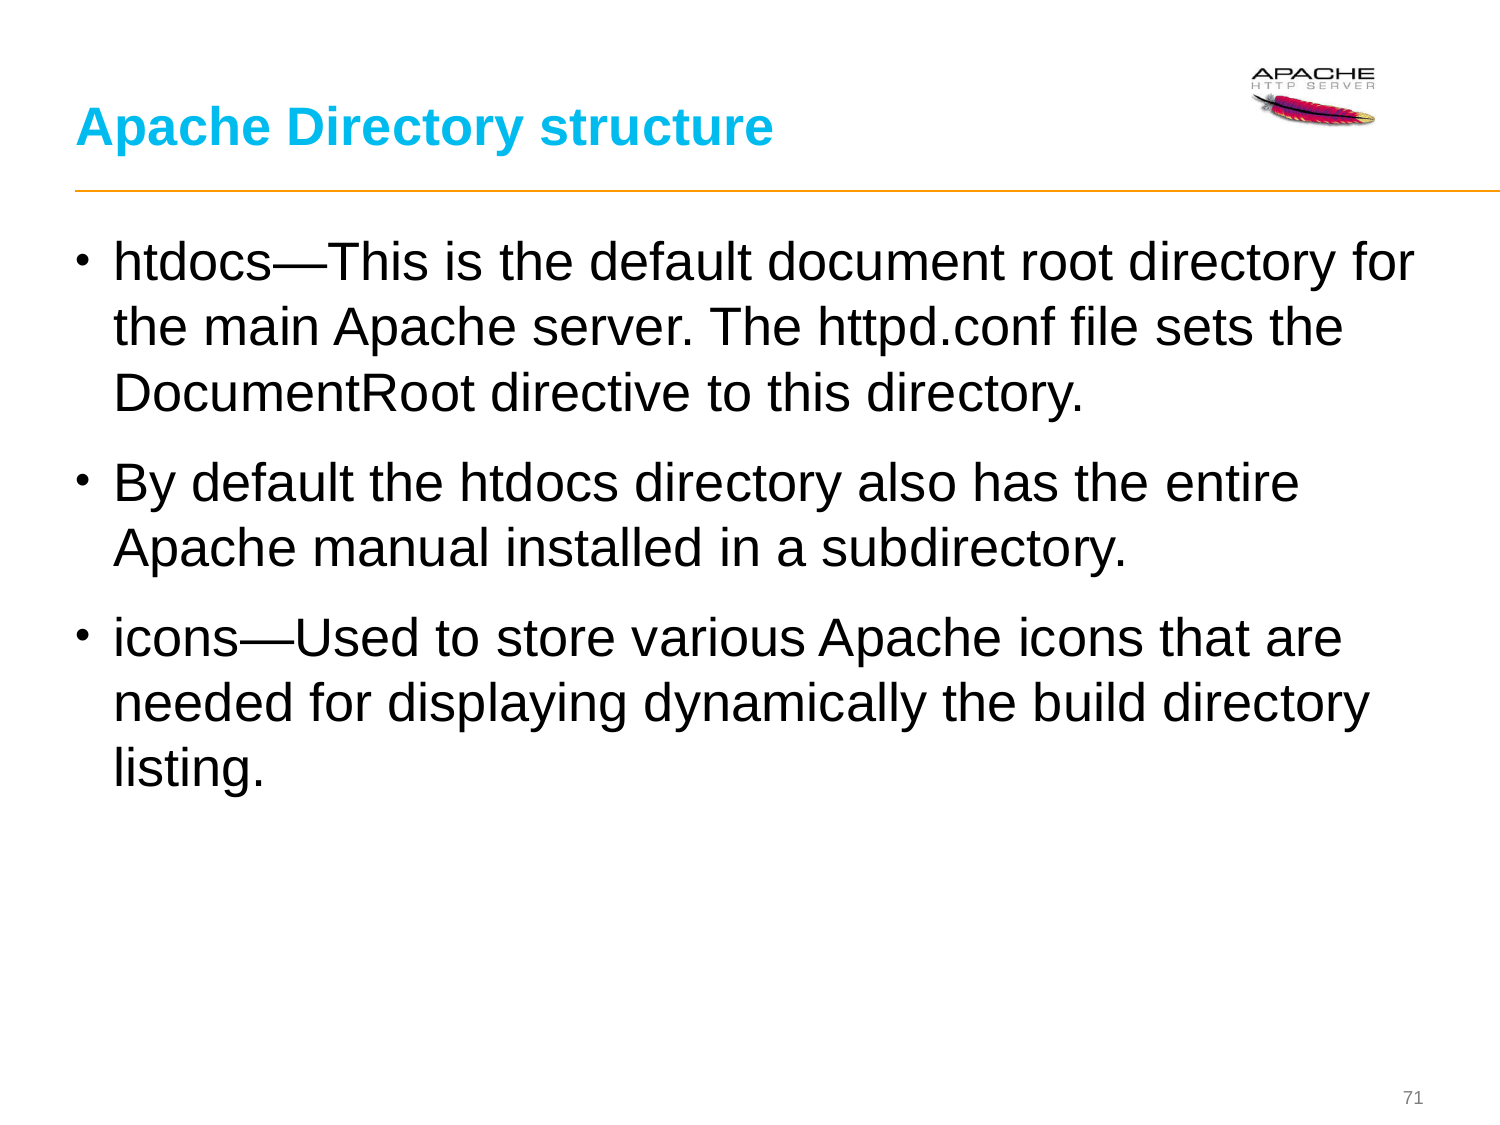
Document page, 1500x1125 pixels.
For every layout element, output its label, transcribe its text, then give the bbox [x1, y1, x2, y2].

title Apache Directory structure [75, 27, 1422, 157]
list htdocs—This is the default document root directory for the main Apache server. The httpd.conf file sets the DocumentRoot directive to this directory. By default the htdocs directory also has the entire Apache manual installed in a subdirectory. icons—Used to store various Apache icons that are needed for displaying dynamically the build directory listing. [75, 226, 1425, 1018]
